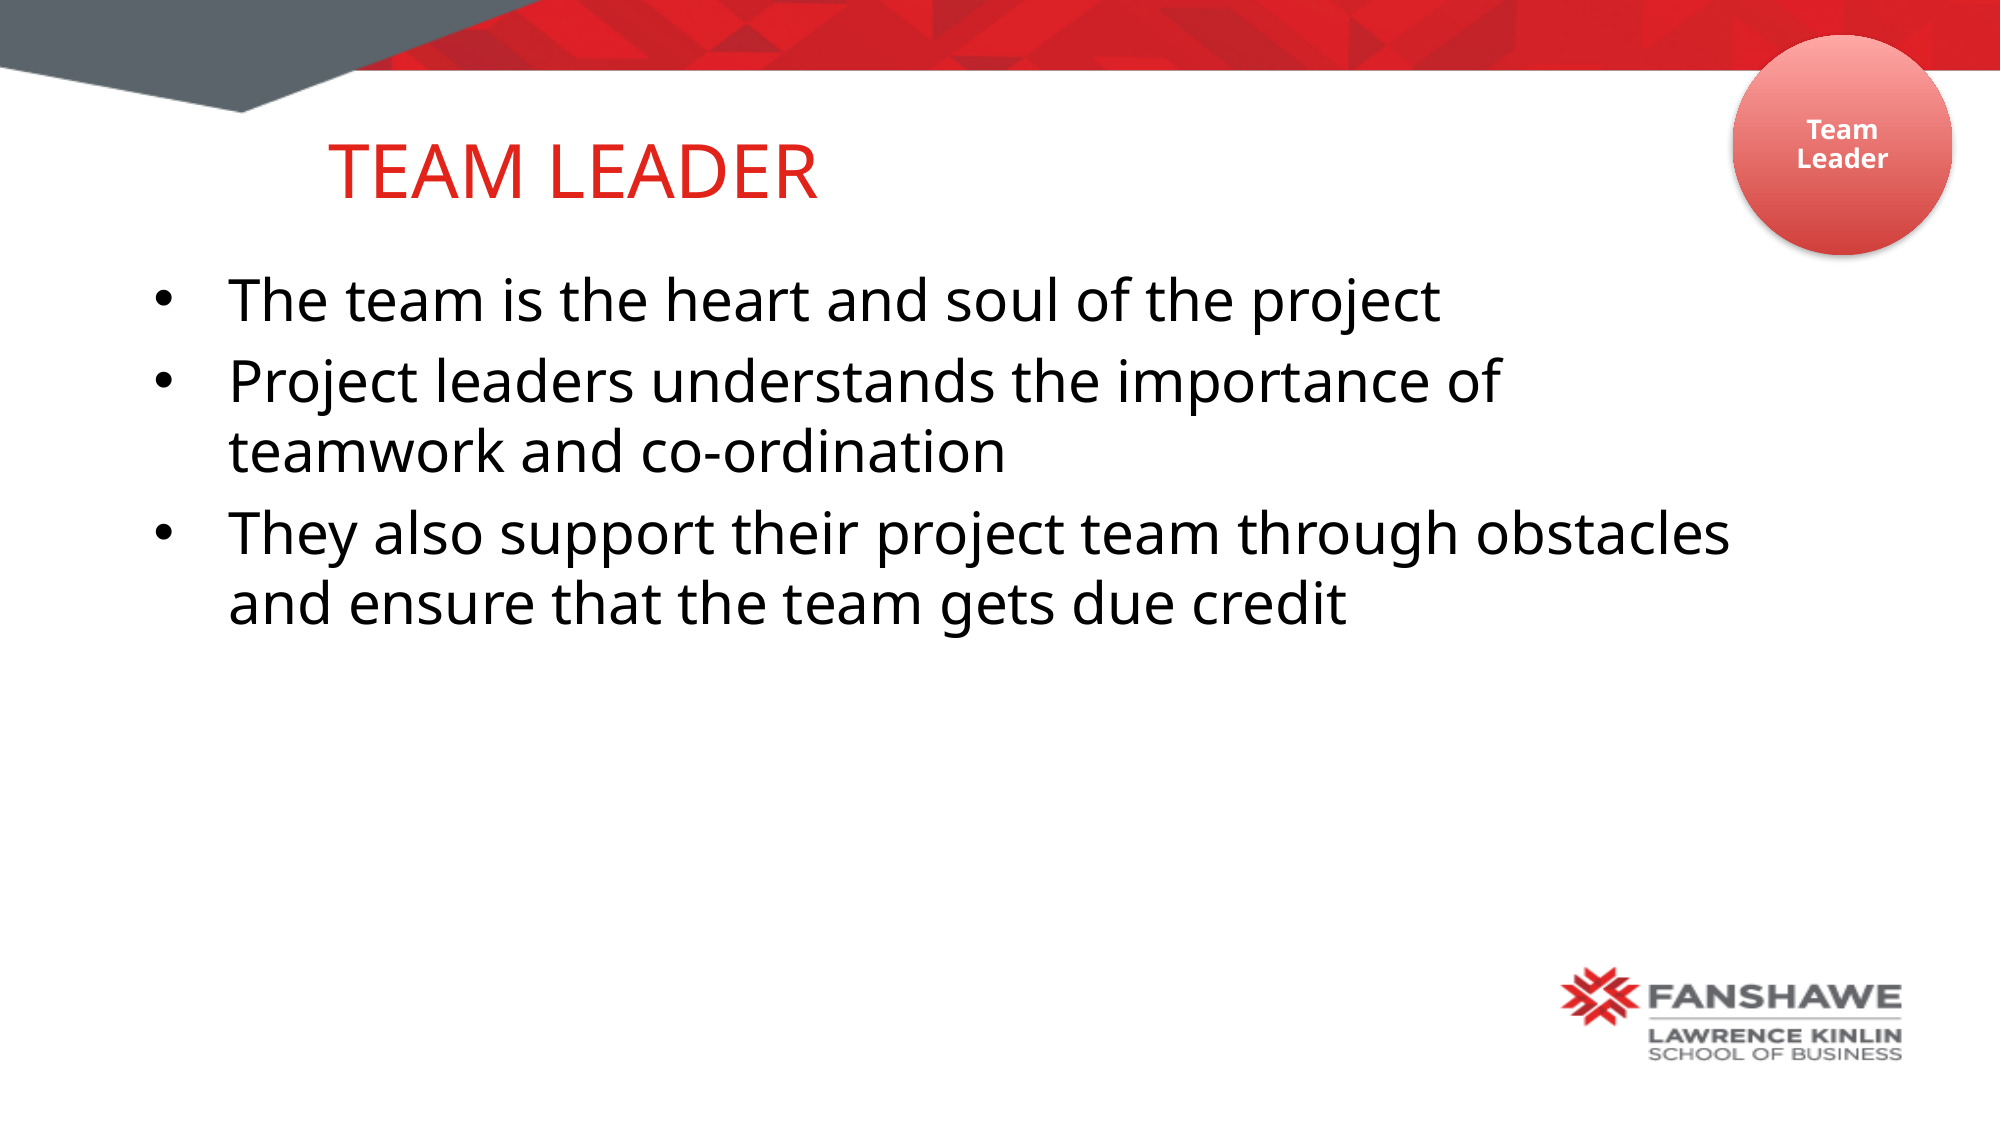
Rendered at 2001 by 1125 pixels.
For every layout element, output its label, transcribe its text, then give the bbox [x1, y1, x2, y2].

title Team Leader [328, 110, 1643, 214]
text_box Team Leader [1732, 35, 1953, 256]
list The team is the heart and soul of the project Project leaders understands the importance of teamwork and co-ordination They also support their project team through obstacles and ensure that the team gets due credit [138, 255, 1769, 898]
picture [0, 0, 2000, 114]
picture [0, 907, 2000, 1125]
